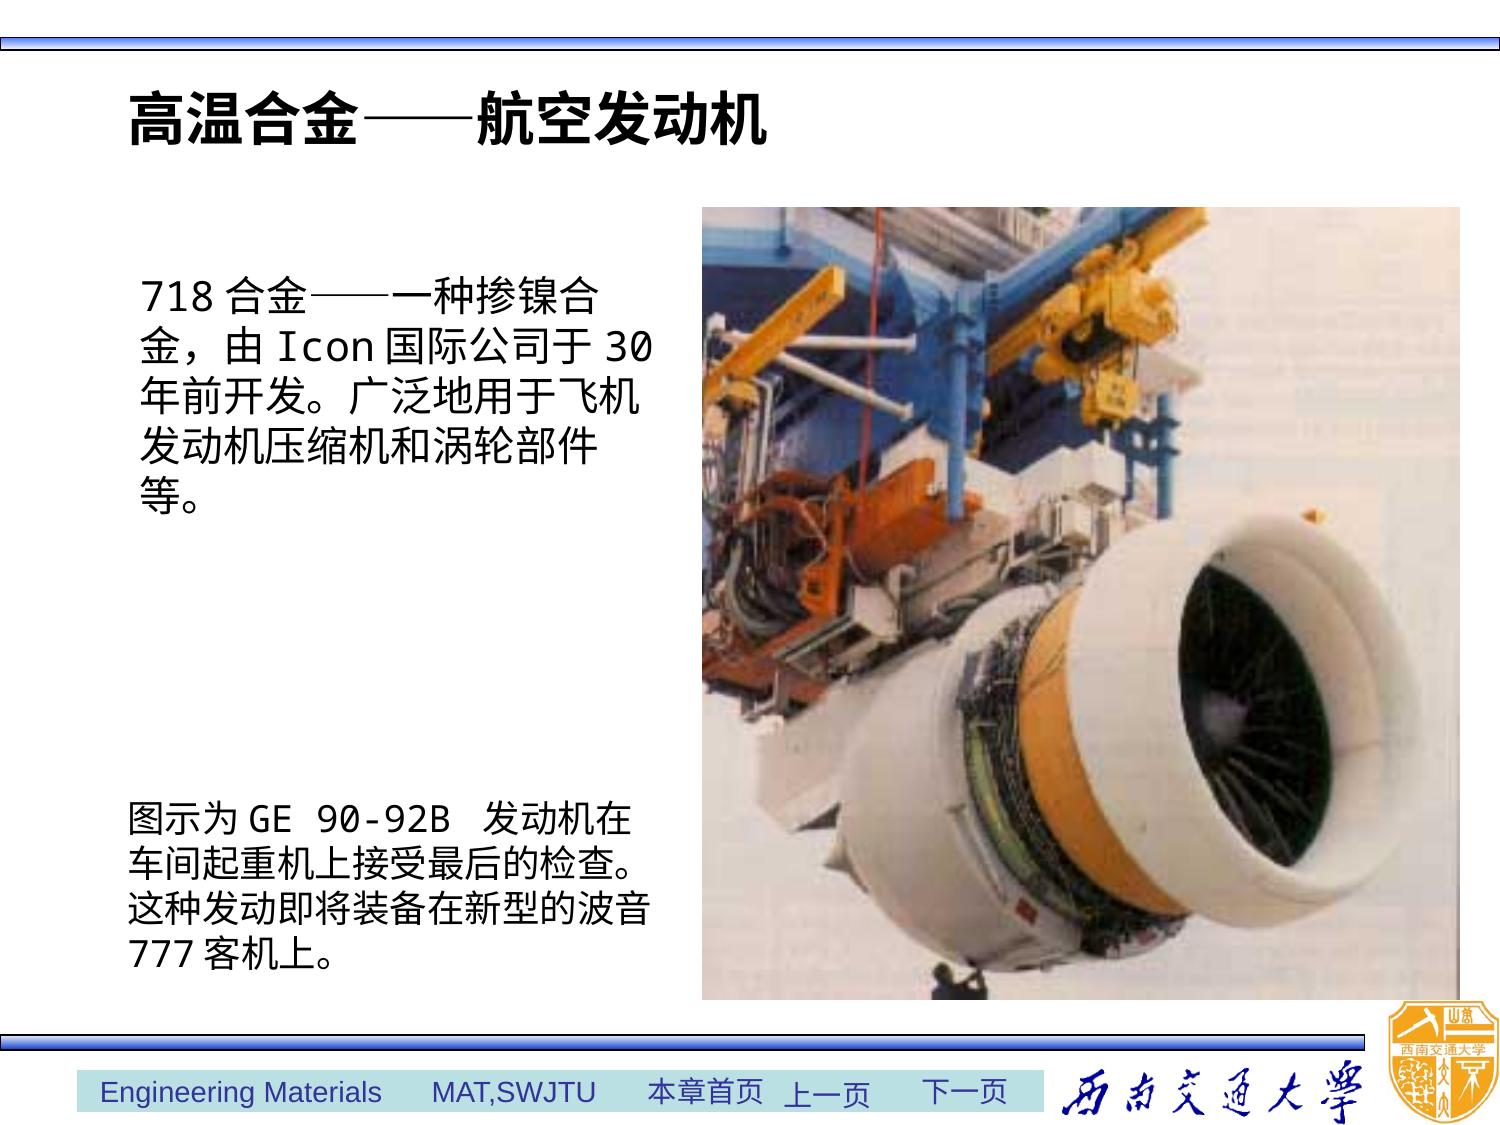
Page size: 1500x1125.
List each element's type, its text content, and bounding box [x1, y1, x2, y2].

picture [1062, 1059, 1363, 1125]
title 高温合金——航空发动机 [112, 75, 1388, 188]
text_box 图示为GE 90-92B 发动机在车间起重机上接受最后的检查。这种发动即将装备在新型的波音777客机上。 [112, 787, 668, 983]
text_box 718合金——一种掺镍合金，由Icon国际公司于30年前开发。广泛地用于飞机发动机压缩机和涡轮部件等。 [125, 262, 669, 528]
picture [702, 207, 1500, 1125]
